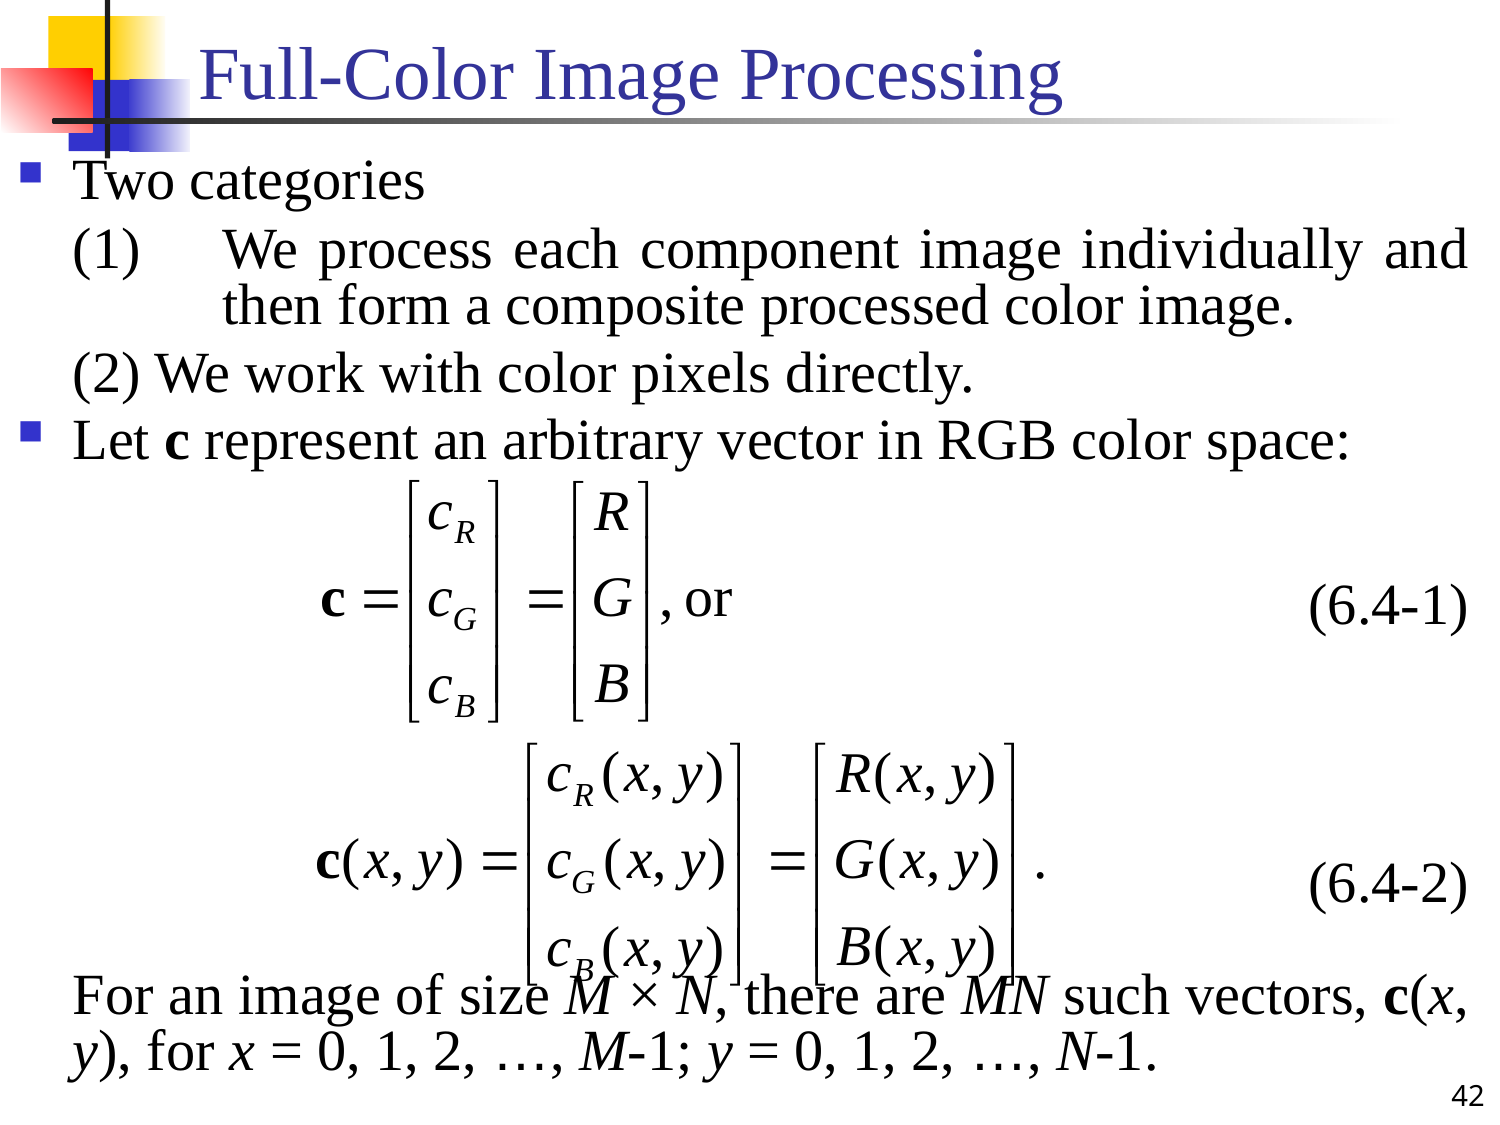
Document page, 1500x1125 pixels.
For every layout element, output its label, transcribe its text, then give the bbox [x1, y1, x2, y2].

slide_number 42 [1469, 1082, 1500, 1125]
title Full-Color Image Processing [183, 0, 1462, 122]
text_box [307, 729, 1058, 1000]
list Two categories (1) We process each component image individually and then form a composite processed color image. (2) We work with color pixels directly. Let c represent an arbitrary vector in RGB color space: (6.4-1) (6.4-2) For an image of size M × N, there are MN such vectors, c(x, y), for x = 0, 1, 2, …, M-1; y = 0, 1, 2, …, N-1. [17, 148, 1469, 1125]
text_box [312, 467, 758, 728]
